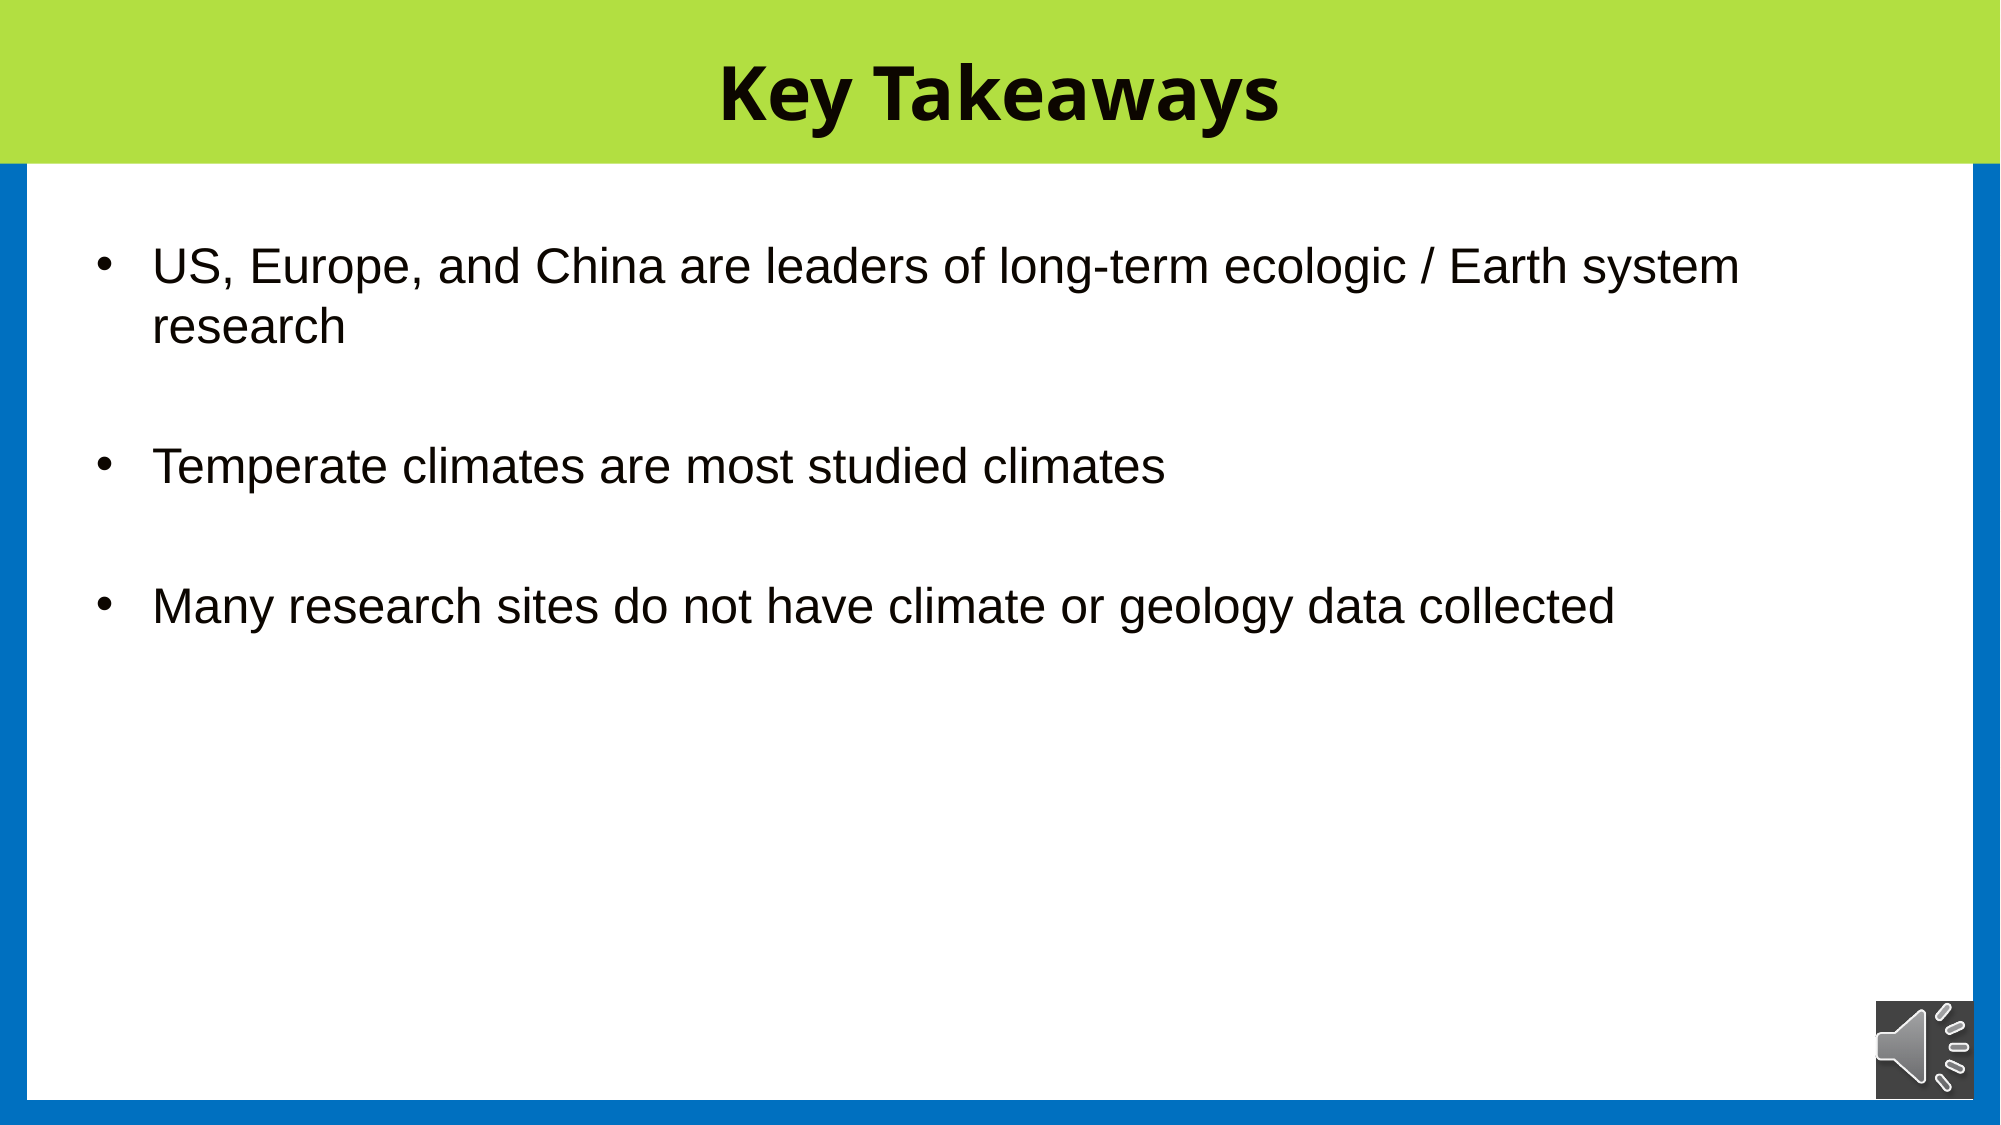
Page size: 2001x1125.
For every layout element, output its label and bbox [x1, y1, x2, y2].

text_box [0, 0, 2000, 1125]
picture [1874, 999, 1976, 1101]
